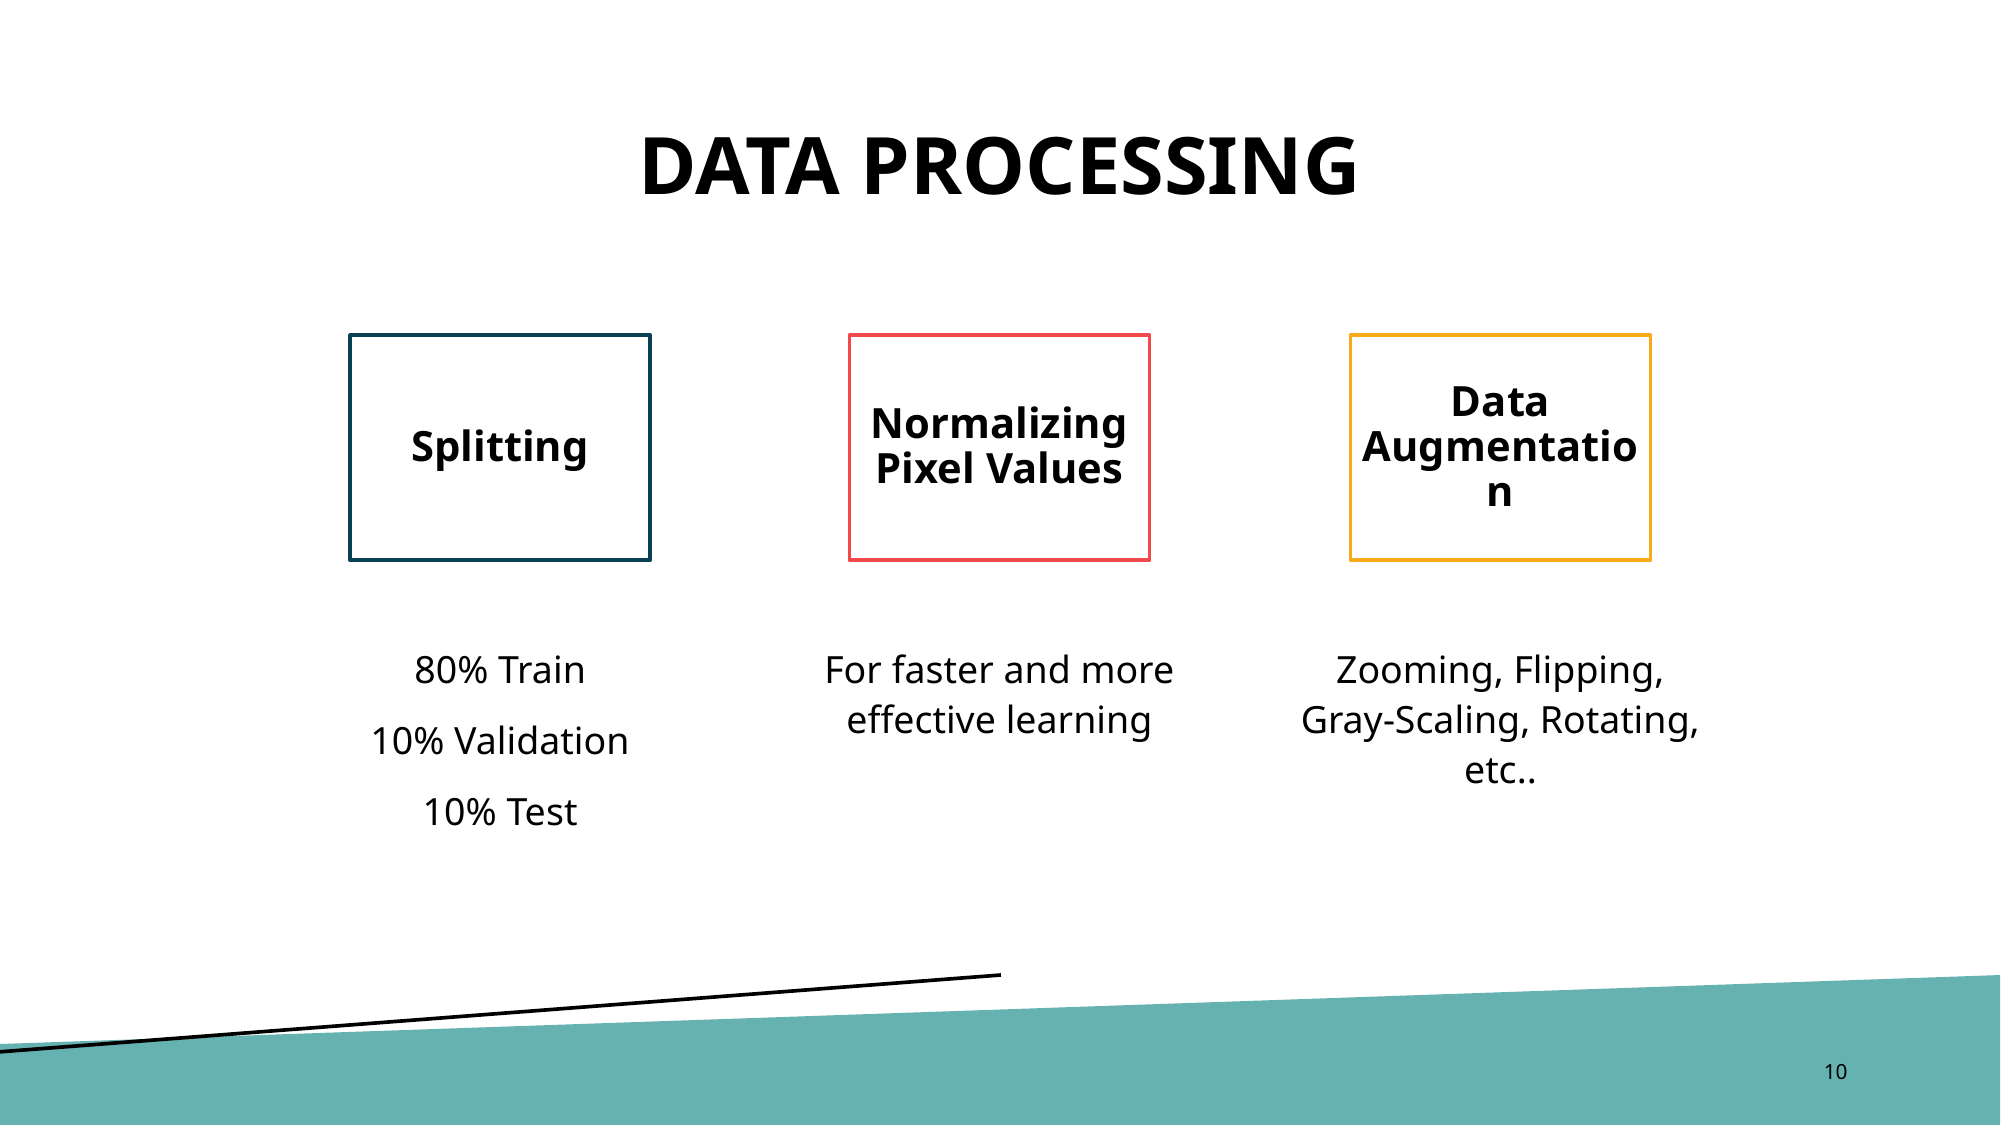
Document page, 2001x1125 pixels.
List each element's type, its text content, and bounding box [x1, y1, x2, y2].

list For faster and more effective learning [774, 633, 1225, 897]
slide_number 10 [1412, 1042, 1863, 1103]
list Splitting [348, 333, 652, 562]
list Zooming, Flipping, Gray-Scaling, Rotating, etc.. [1275, 633, 1726, 897]
title Data processing [137, 59, 1863, 278]
list Normalizing Pixel Values [848, 333, 1151, 562]
list 80% Train 10% Validation 10% Test [275, 633, 726, 897]
list Data Augmentation [1349, 333, 1652, 562]
